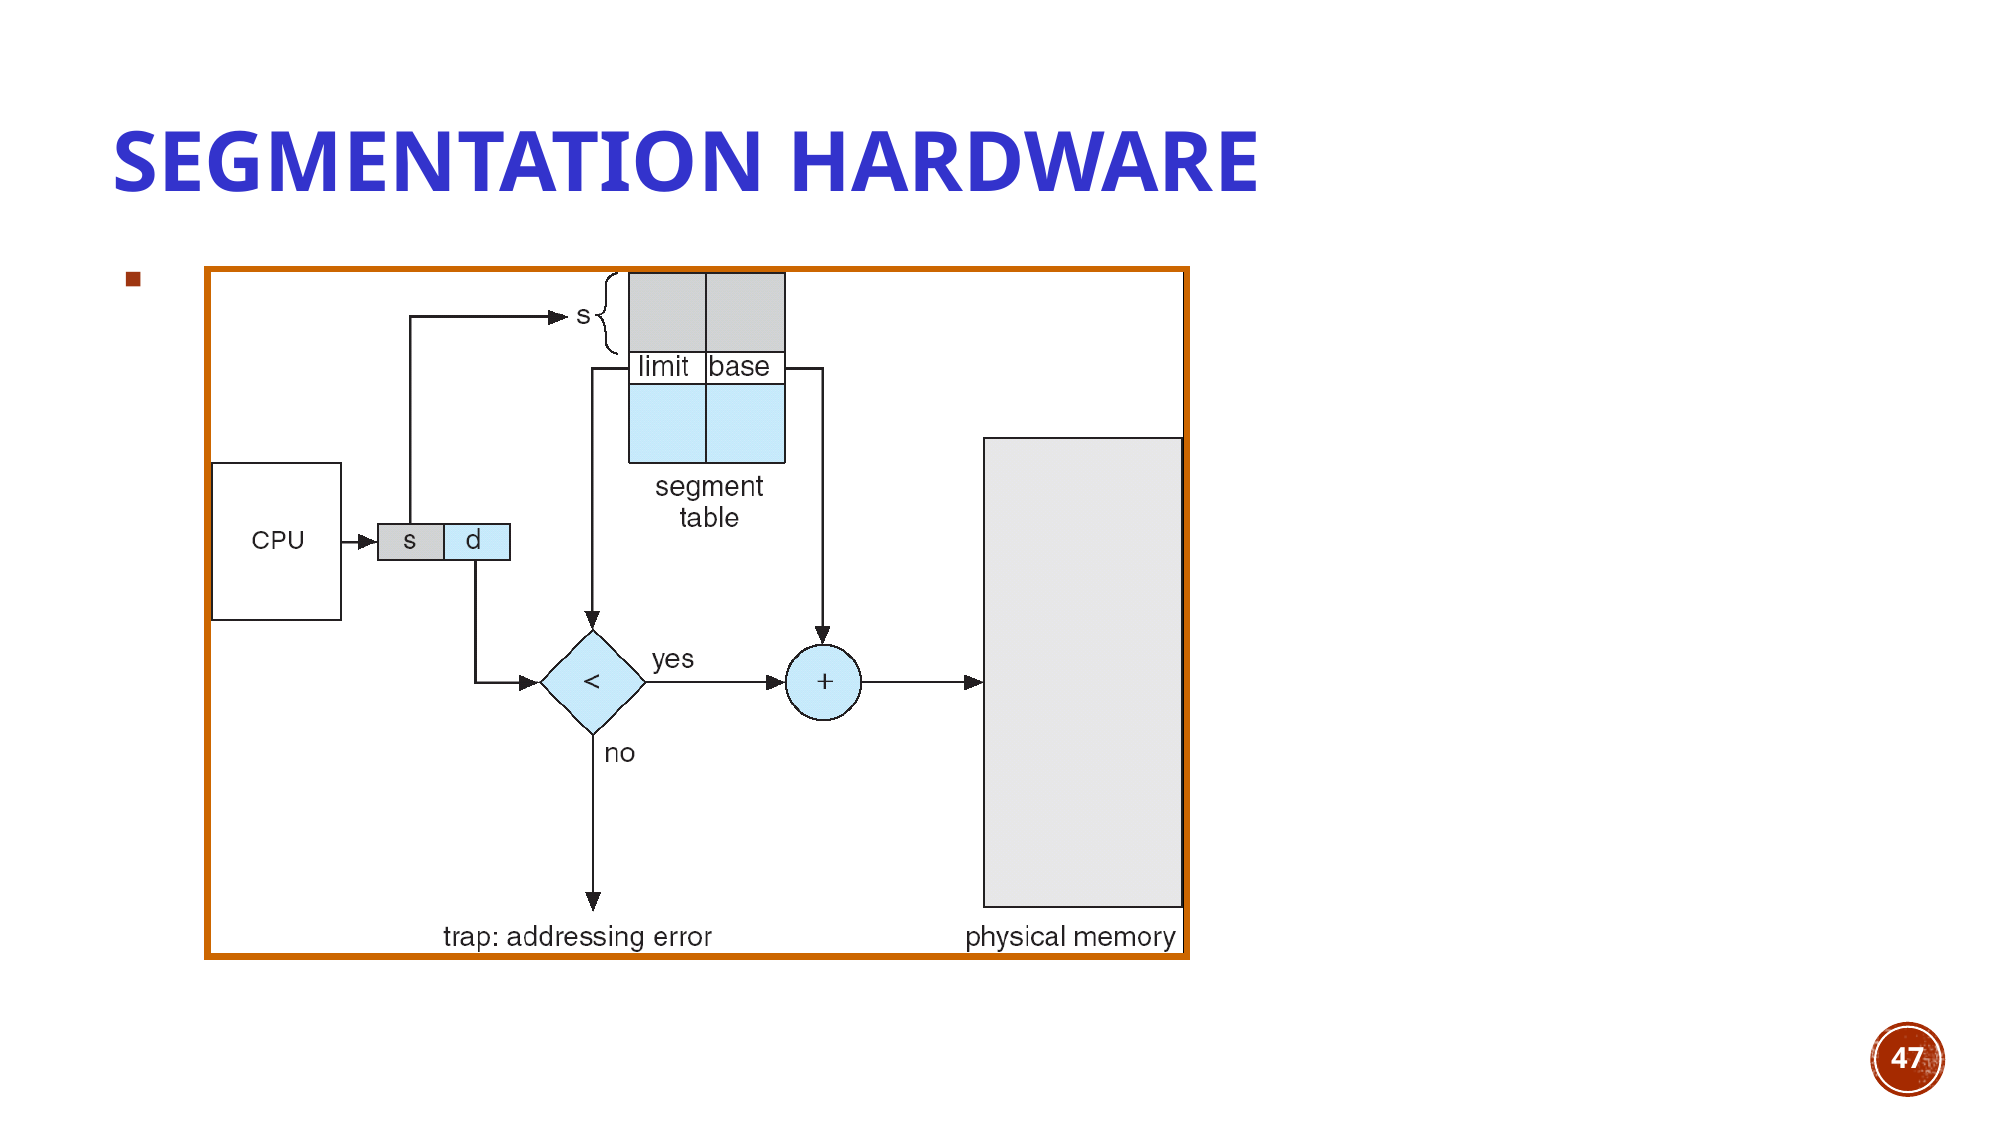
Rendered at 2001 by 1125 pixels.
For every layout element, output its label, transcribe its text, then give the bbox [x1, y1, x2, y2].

slide_number 47 [1855, 1028, 1961, 1089]
title Segmentation Hardware [97, 79, 1905, 250]
list D [97, 250, 1905, 1089]
picture [211, 272, 1184, 953]
